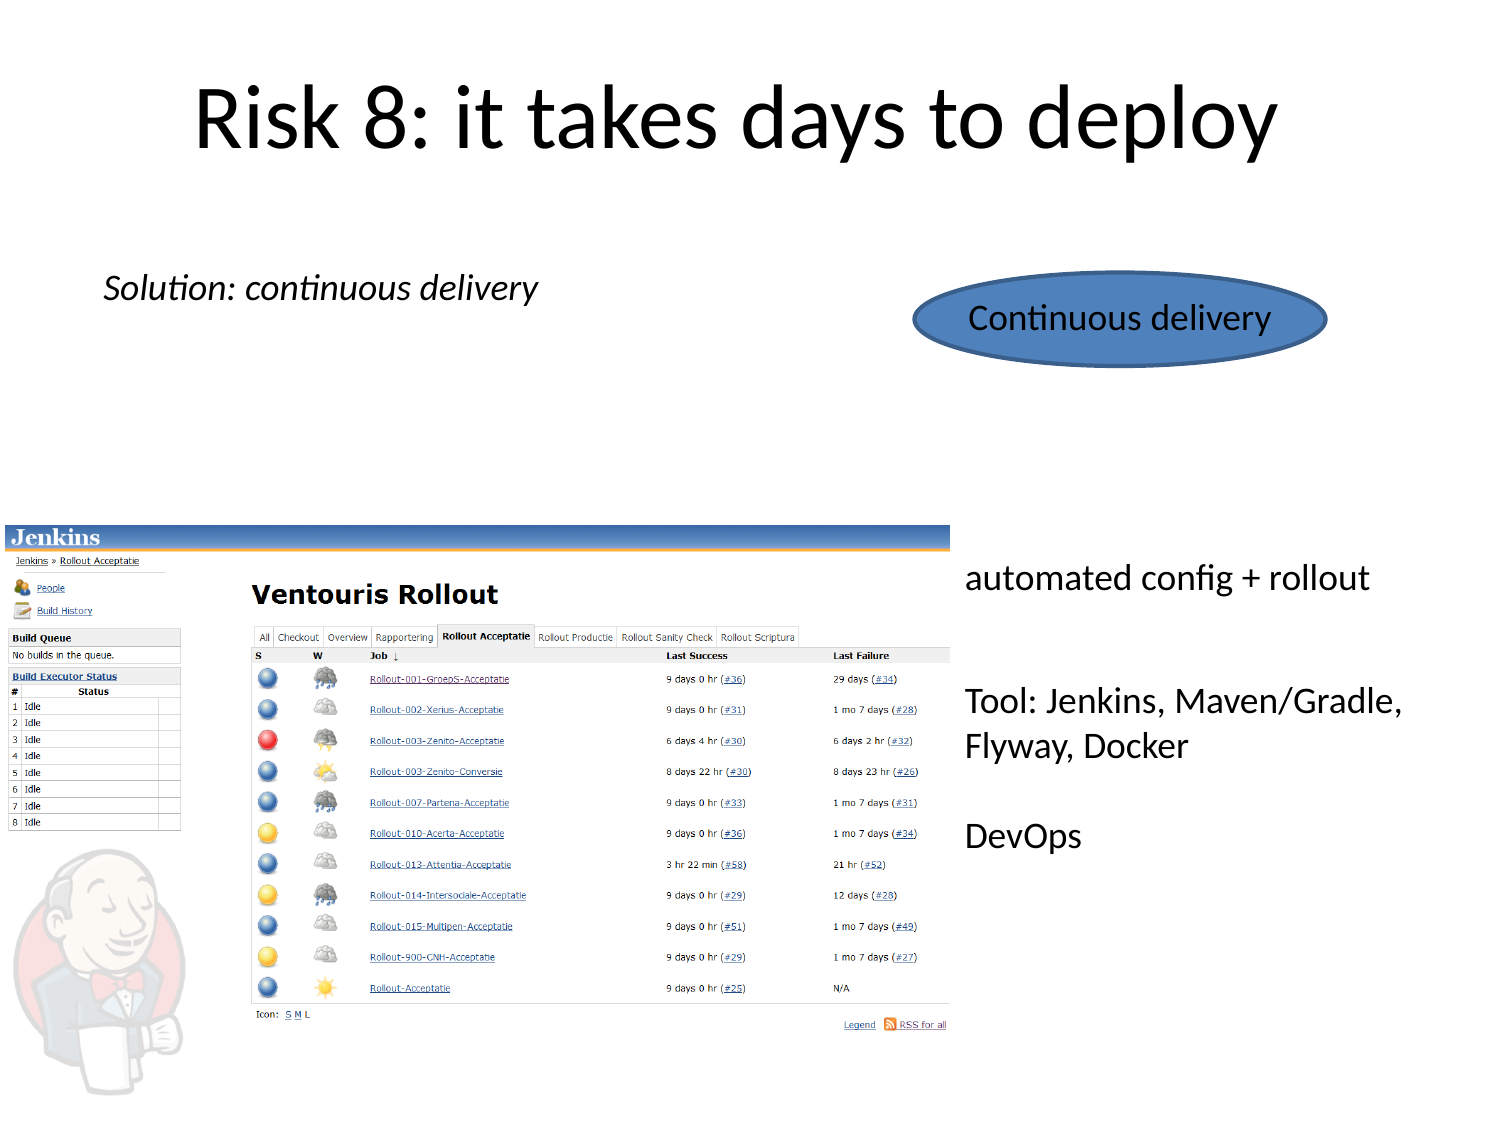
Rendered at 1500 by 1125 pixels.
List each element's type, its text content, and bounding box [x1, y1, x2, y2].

text_box [970, 270, 1270, 285]
picture [4, 524, 951, 1099]
text_box DevOps [955, 803, 1452, 934]
text_box Solution: continuous delivery [88, 255, 889, 386]
text_box Risk 8: it takes days to deploy [62, 50, 1413, 238]
text_box automated config + rollout [955, 545, 1452, 675]
text_box Tool: Jenkins, Maven/Gradle, Flyway, Docker [955, 675, 1452, 799]
text_box Continuous delivery [776, 285, 1464, 416]
